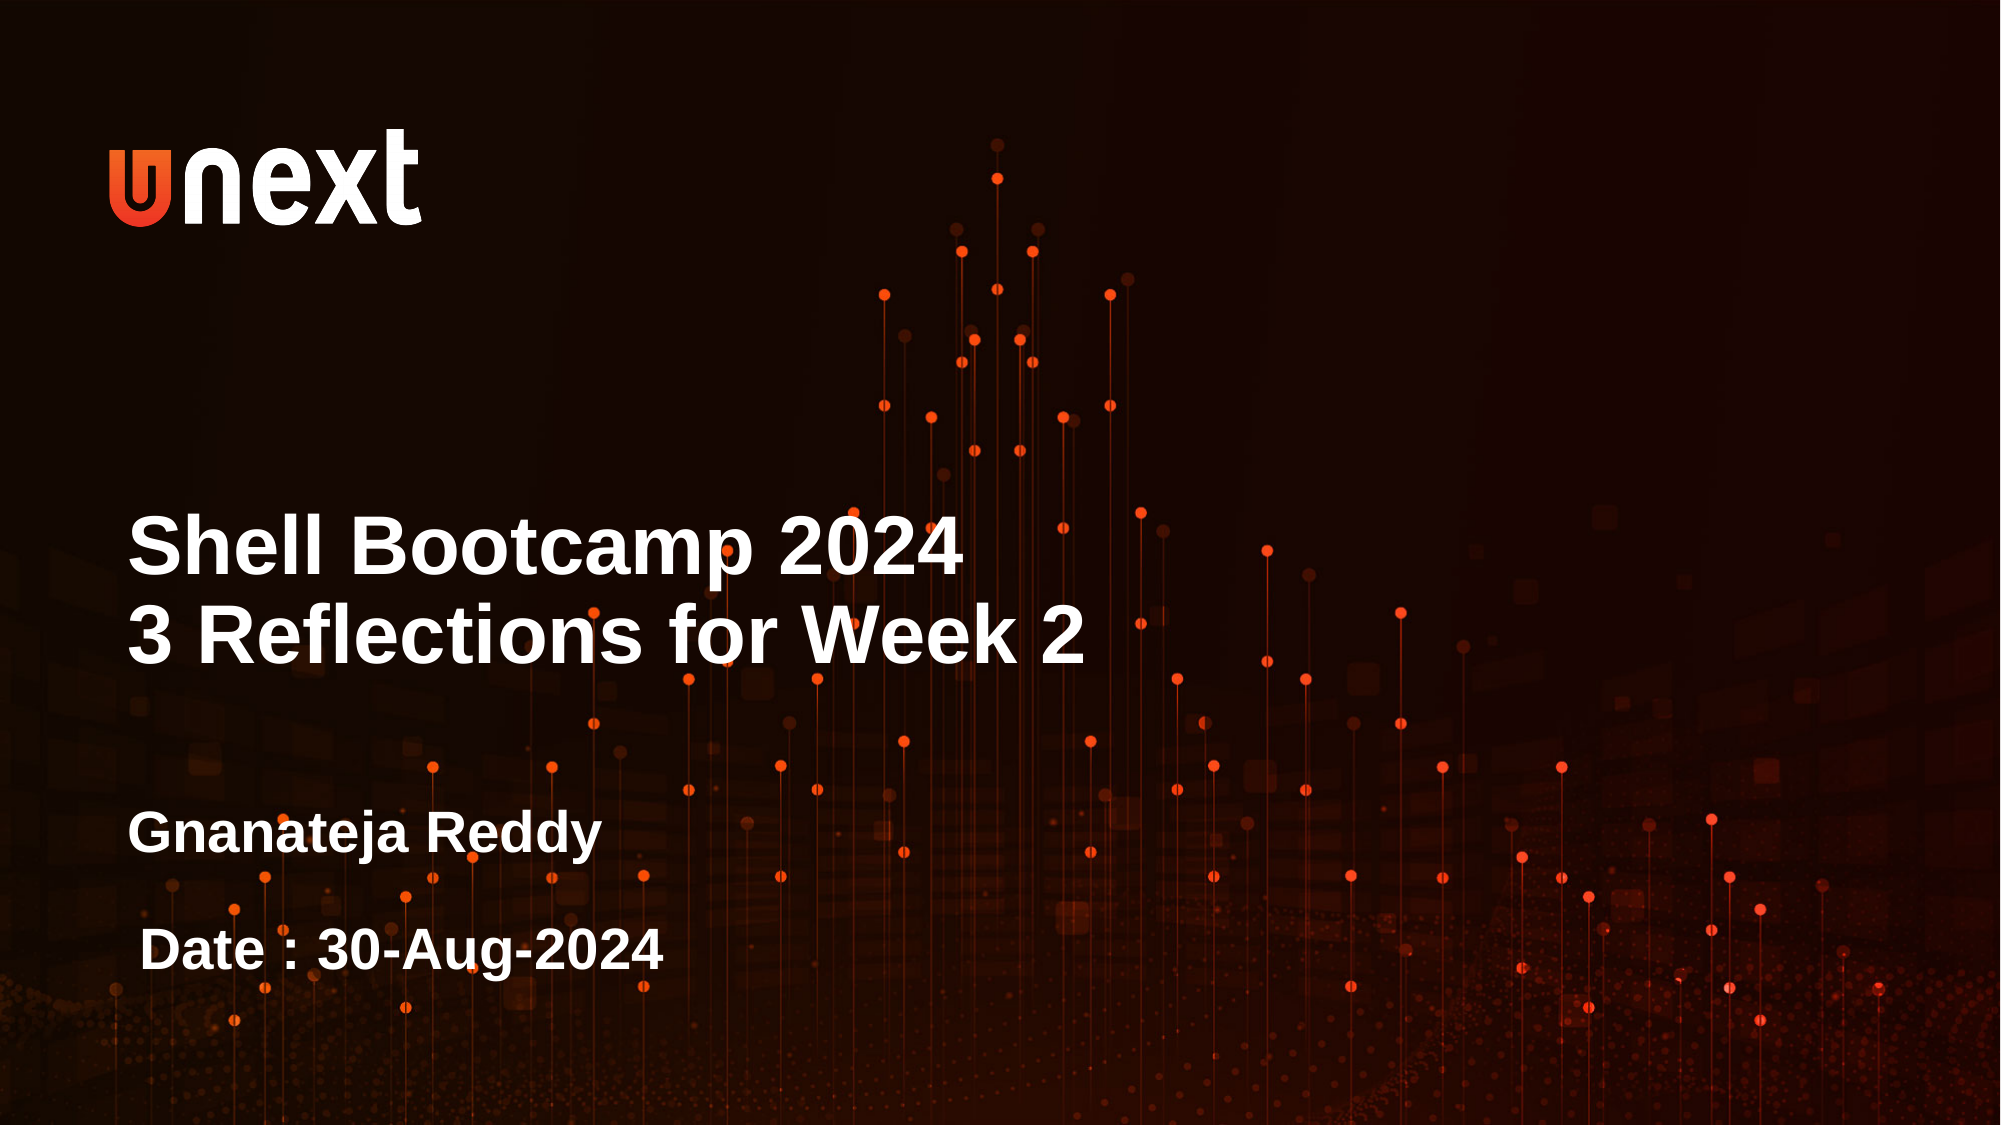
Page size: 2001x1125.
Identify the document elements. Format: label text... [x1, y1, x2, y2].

text_box Date : 30-Aug-2024 [124, 903, 1350, 989]
list Shell Bootcamp 2024 3 Reflections for Week 2 [112, 36, 1839, 690]
picture [0, 0, 2001, 1125]
text_box Gnanateja Reddy [112, 786, 1474, 872]
